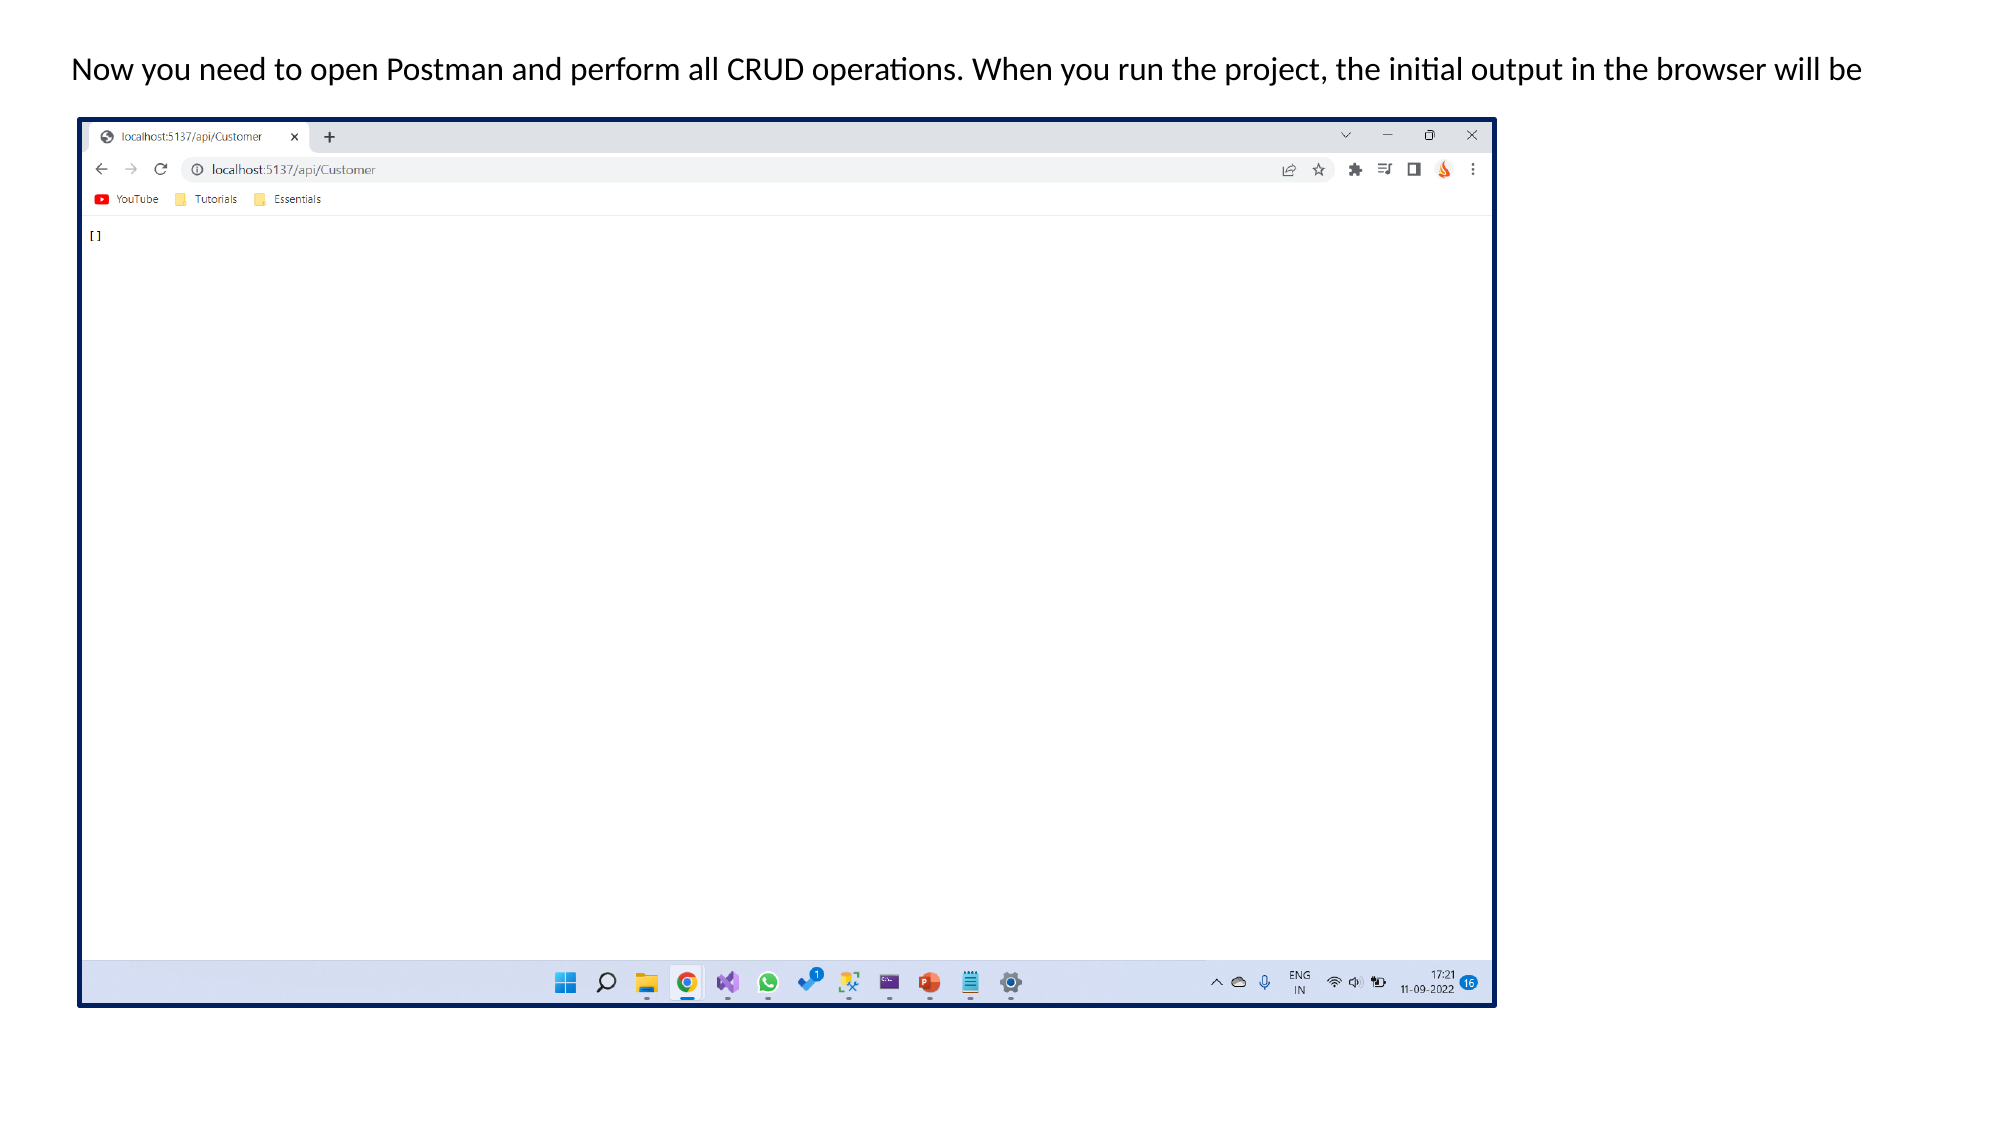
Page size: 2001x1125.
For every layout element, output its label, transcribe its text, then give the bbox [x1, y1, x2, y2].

subtitle Now you need to open Postman and perform all CRUD operations. When you run the project, the initial output in the browser will be [56, 44, 1945, 1047]
picture [81, 121, 1493, 1004]
